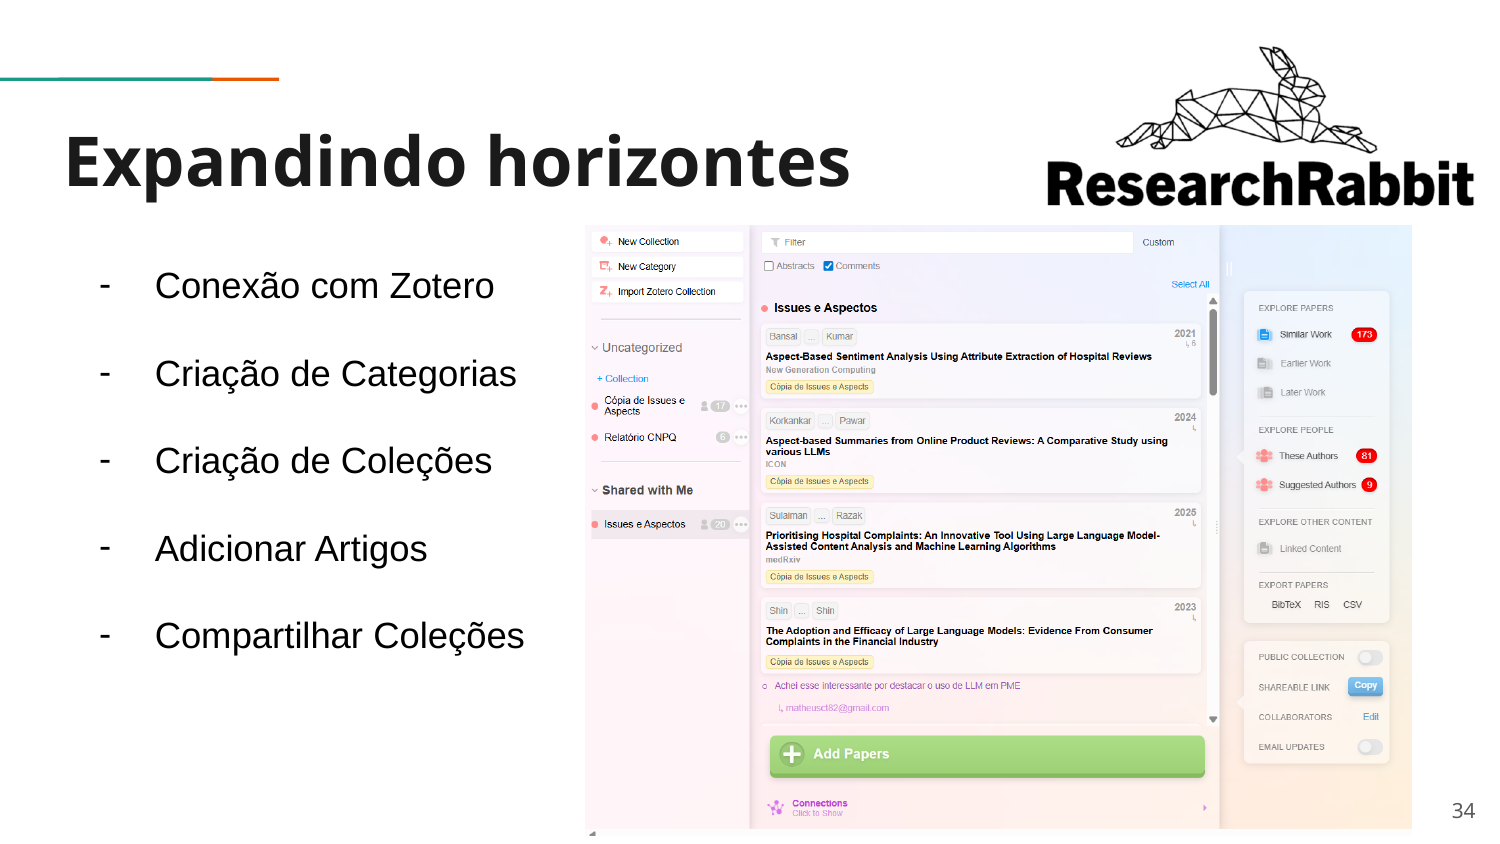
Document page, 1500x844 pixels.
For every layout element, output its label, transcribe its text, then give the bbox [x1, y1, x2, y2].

slide_number ‹#› [1409, 779, 1491, 844]
title Expandindo horizontes [48, 103, 1025, 226]
picture [585, 4, 1495, 836]
text_box Conexão com Zotero Criação de Categorias Criação de Coleções Adicionar Artigos Compartilhar Coleções [64, 203, 557, 671]
